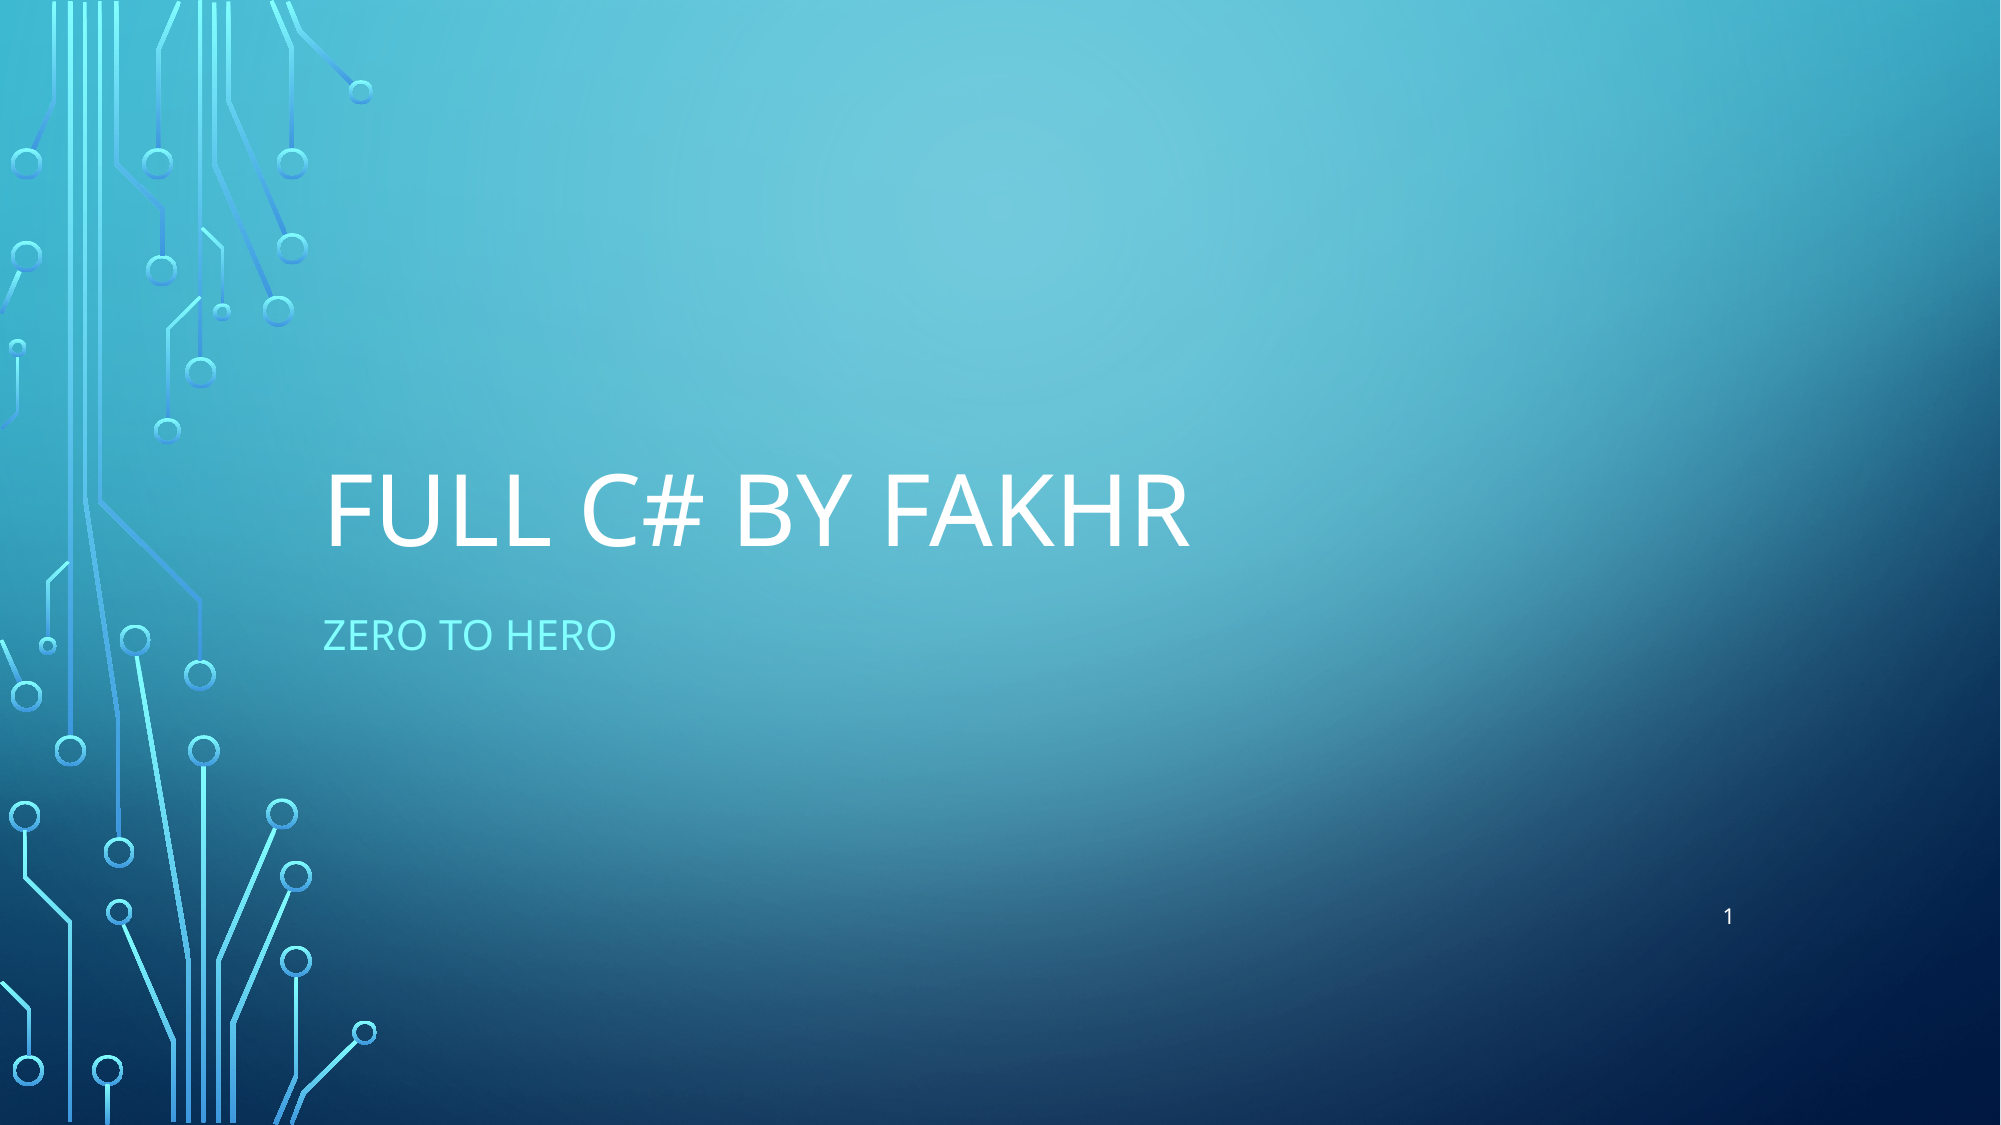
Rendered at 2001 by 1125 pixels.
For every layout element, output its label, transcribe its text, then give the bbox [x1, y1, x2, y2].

slide_number 1 [1623, 887, 1750, 948]
subtitle Zero to hero [307, 590, 1750, 863]
title Full C# by Fakhr [307, 184, 1750, 576]
